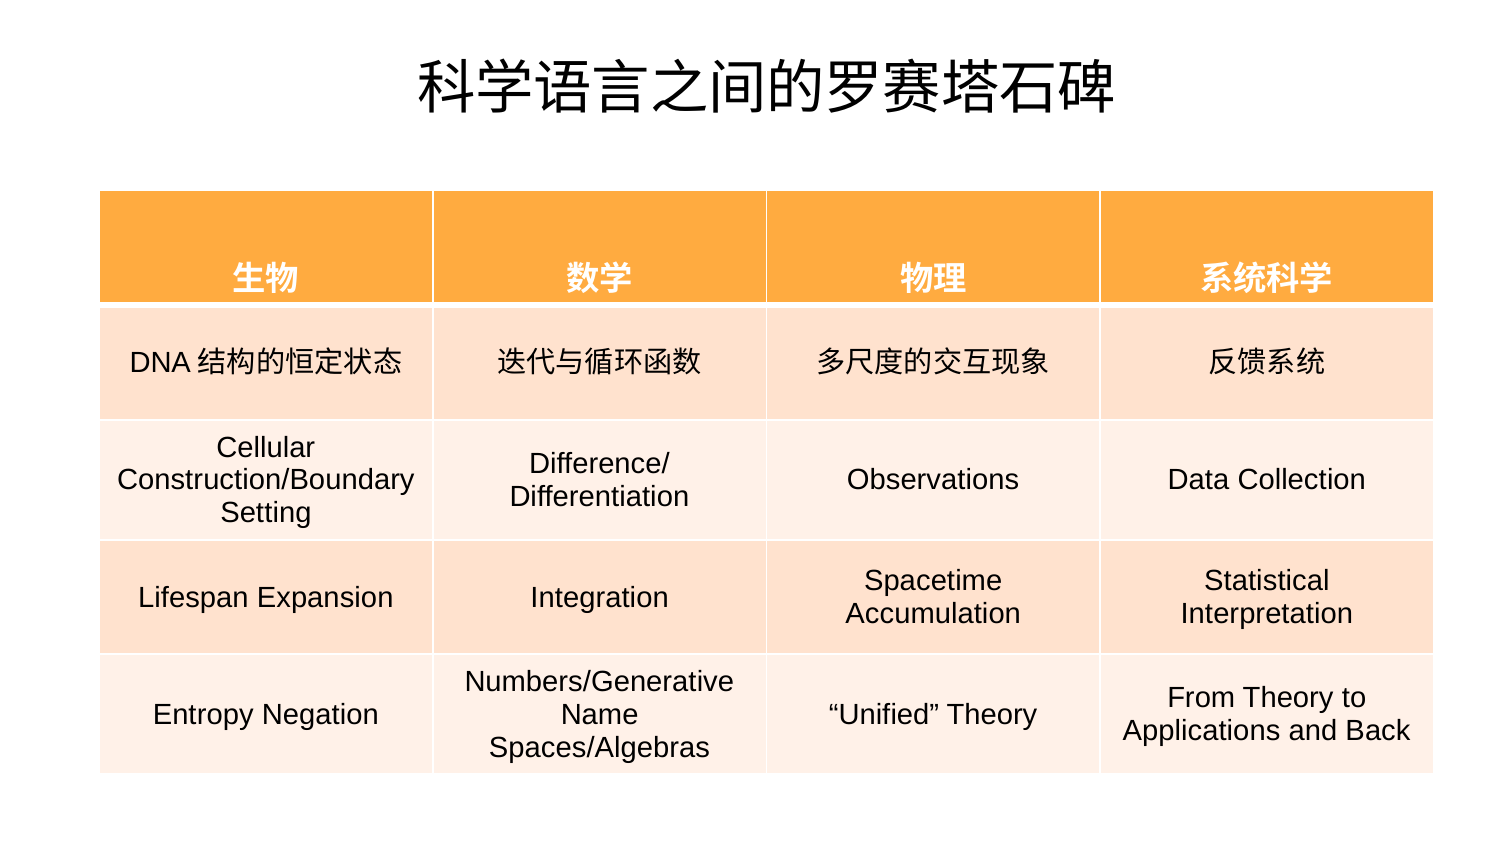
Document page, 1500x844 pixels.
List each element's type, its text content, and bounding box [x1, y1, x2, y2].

table_header 生物 [100, 191, 432, 302]
table_cell Difference/Differentiation [434, 421, 766, 539]
table_header 数学 [434, 191, 766, 302]
table_cell Entropy Negation [100, 655, 432, 773]
table_cell 反馈系统 [1101, 308, 1433, 419]
table_cell 迭代与循环函数 [434, 308, 766, 419]
table_cell DNA结构的恒定状态 [100, 308, 432, 419]
table_cell From Theory to Applications and Back [1101, 655, 1433, 773]
table_cell Data Collection [1101, 421, 1433, 539]
table_cell Lifespan Expansion [100, 541, 432, 653]
table_header 系统科学 [1101, 191, 1433, 302]
table_cell 多尺度的交互现象 [767, 308, 1099, 419]
table_header 物理 [902, 262, 932, 292]
table_cell Integration [434, 541, 766, 653]
table_header 物理 [935, 264, 965, 291]
table_cell “Unified” Theory [767, 655, 1099, 773]
text_box 科学语言之间的罗赛塔石碑 [402, 42, 1131, 128]
table_cell Cellular Construction/Boundary Setting [100, 421, 432, 539]
table_cell Statistical Interpretation [1101, 541, 1433, 653]
table_cell Numbers/Generative Name Spaces/Algebras [434, 655, 766, 773]
table_cell Spacetime Accumulation [767, 541, 1099, 653]
table_cell Observations [767, 421, 1099, 539]
